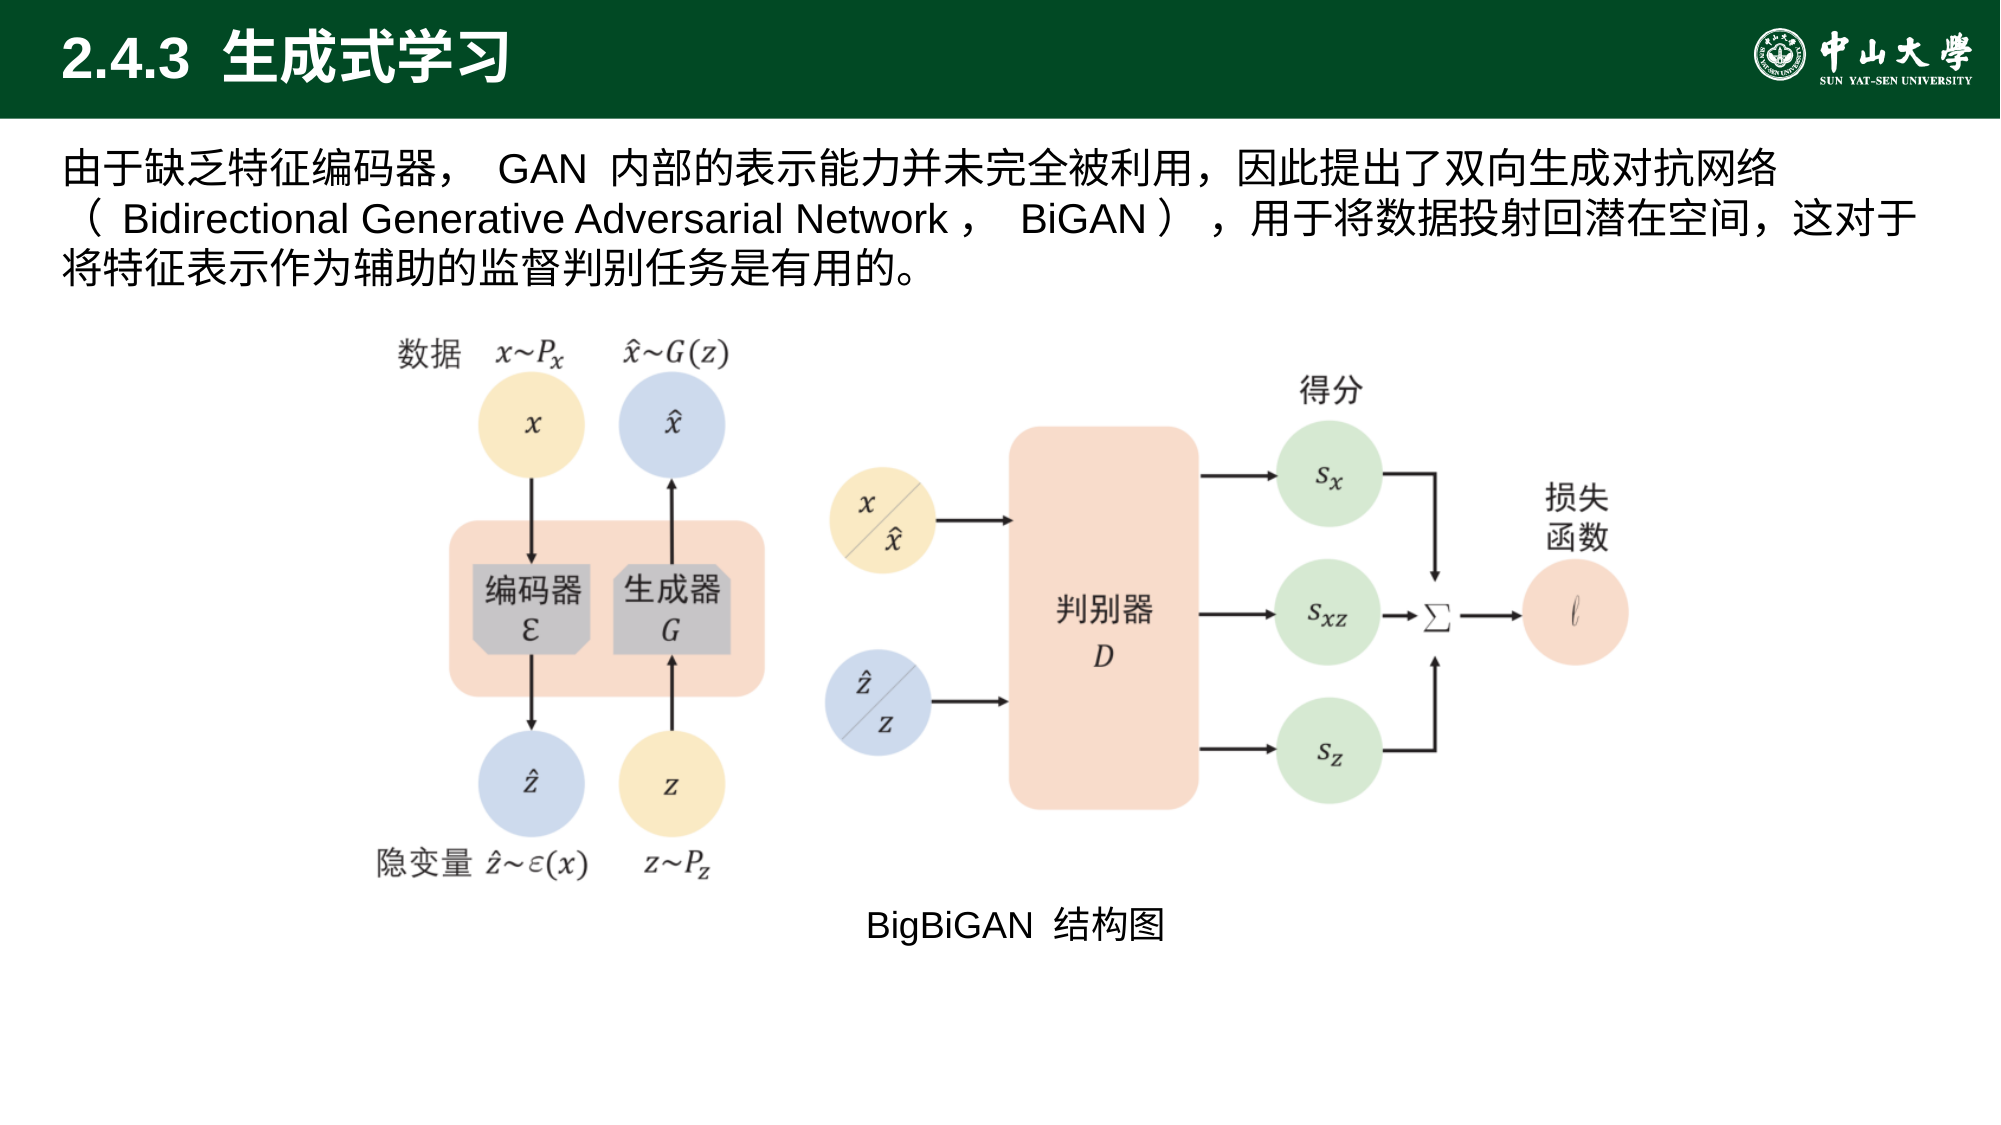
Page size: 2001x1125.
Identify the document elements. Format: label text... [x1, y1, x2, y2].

picture [346, 325, 1654, 899]
title 2.4.3 生成式学习 [46, 0, 1723, 119]
text_box BigBiGAN 结构图 [850, 893, 1851, 953]
text_box 由于缺乏特征编码器， GAN 内部的表示能力并未完全被利用，因此提出了双向生成对抗网络（ Bidirectional Generative Adversarial Network， BiGAN） ，用于将数据投射回潜在空间，这对于将特征表示作为辅助的监督判别任务是有用的。 [46, 134, 1951, 300]
picture [1740, 11, 2000, 107]
